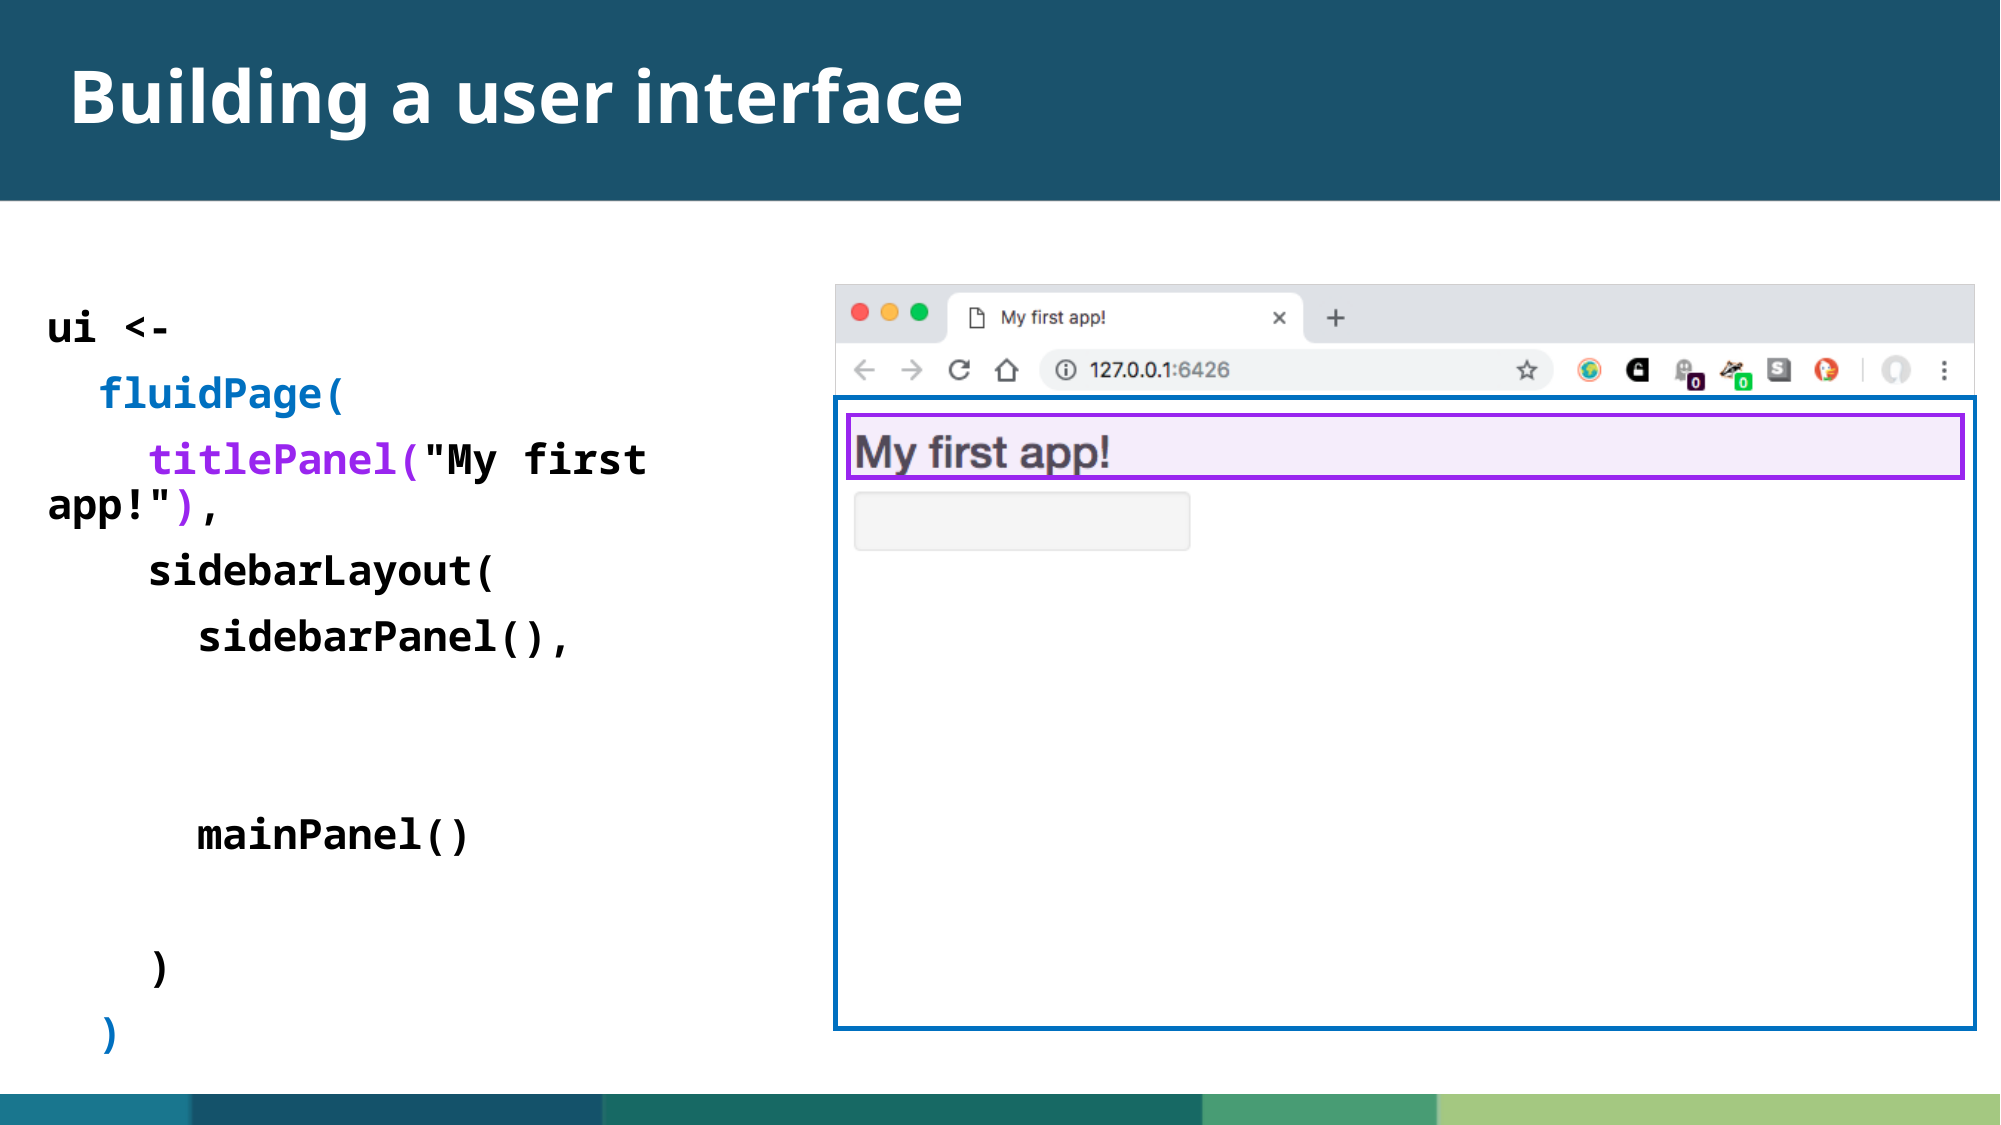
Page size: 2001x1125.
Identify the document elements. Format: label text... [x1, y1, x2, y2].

picture [0, 0, 2000, 203]
list ui <- fluidPage( titlePanel("My first app!"), sidebarLayout( sidebarPanel(), mainPanel() ) ) [32, 299, 813, 1075]
picture [0, 1094, 2000, 1125]
picture [835, 284, 1975, 1029]
